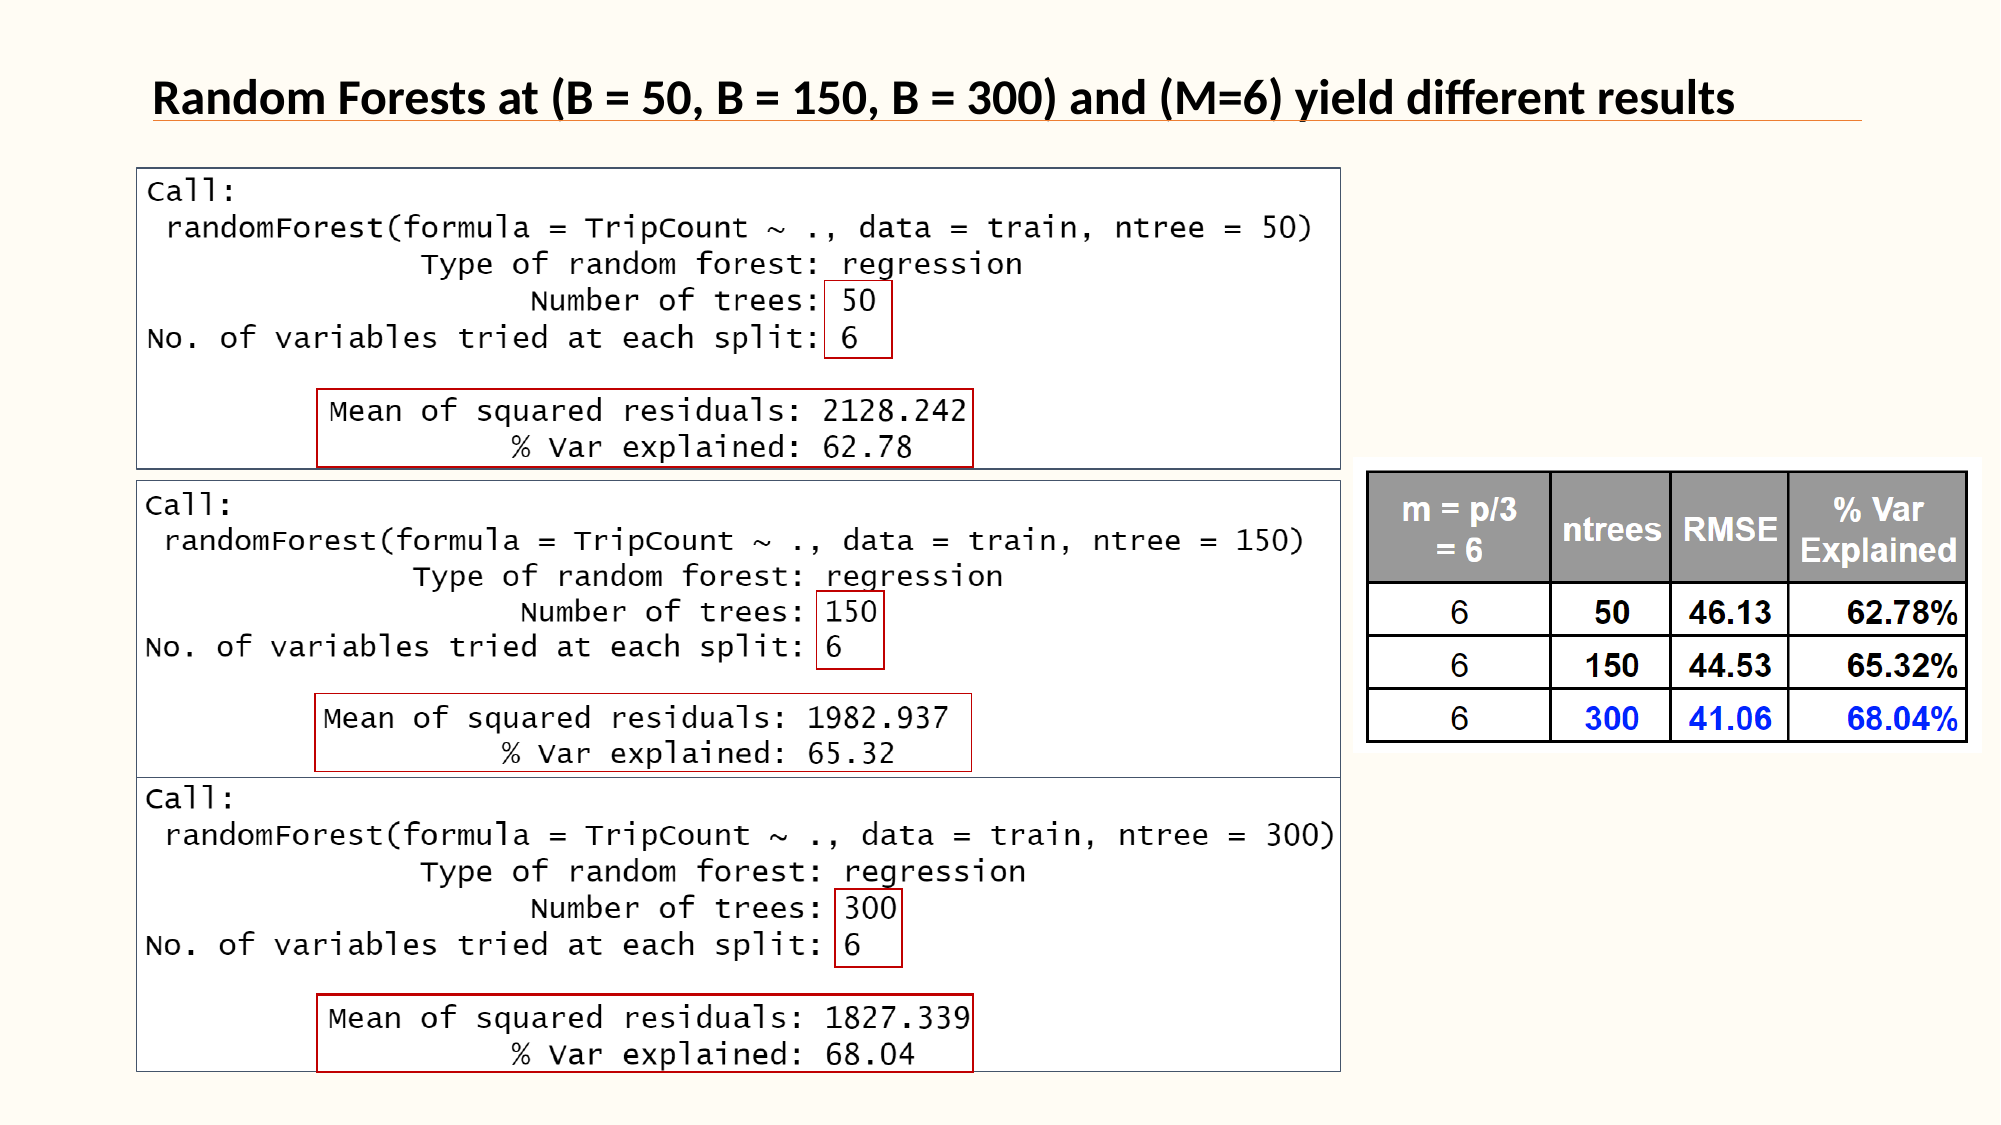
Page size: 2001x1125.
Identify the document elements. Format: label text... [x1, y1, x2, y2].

picture [137, 168, 1340, 469]
title Random Forests at (B = 50, B = 150, B = 300) and (M=6) yield different results [137, 59, 1863, 138]
picture [1353, 457, 1982, 753]
picture [137, 480, 1340, 1072]
